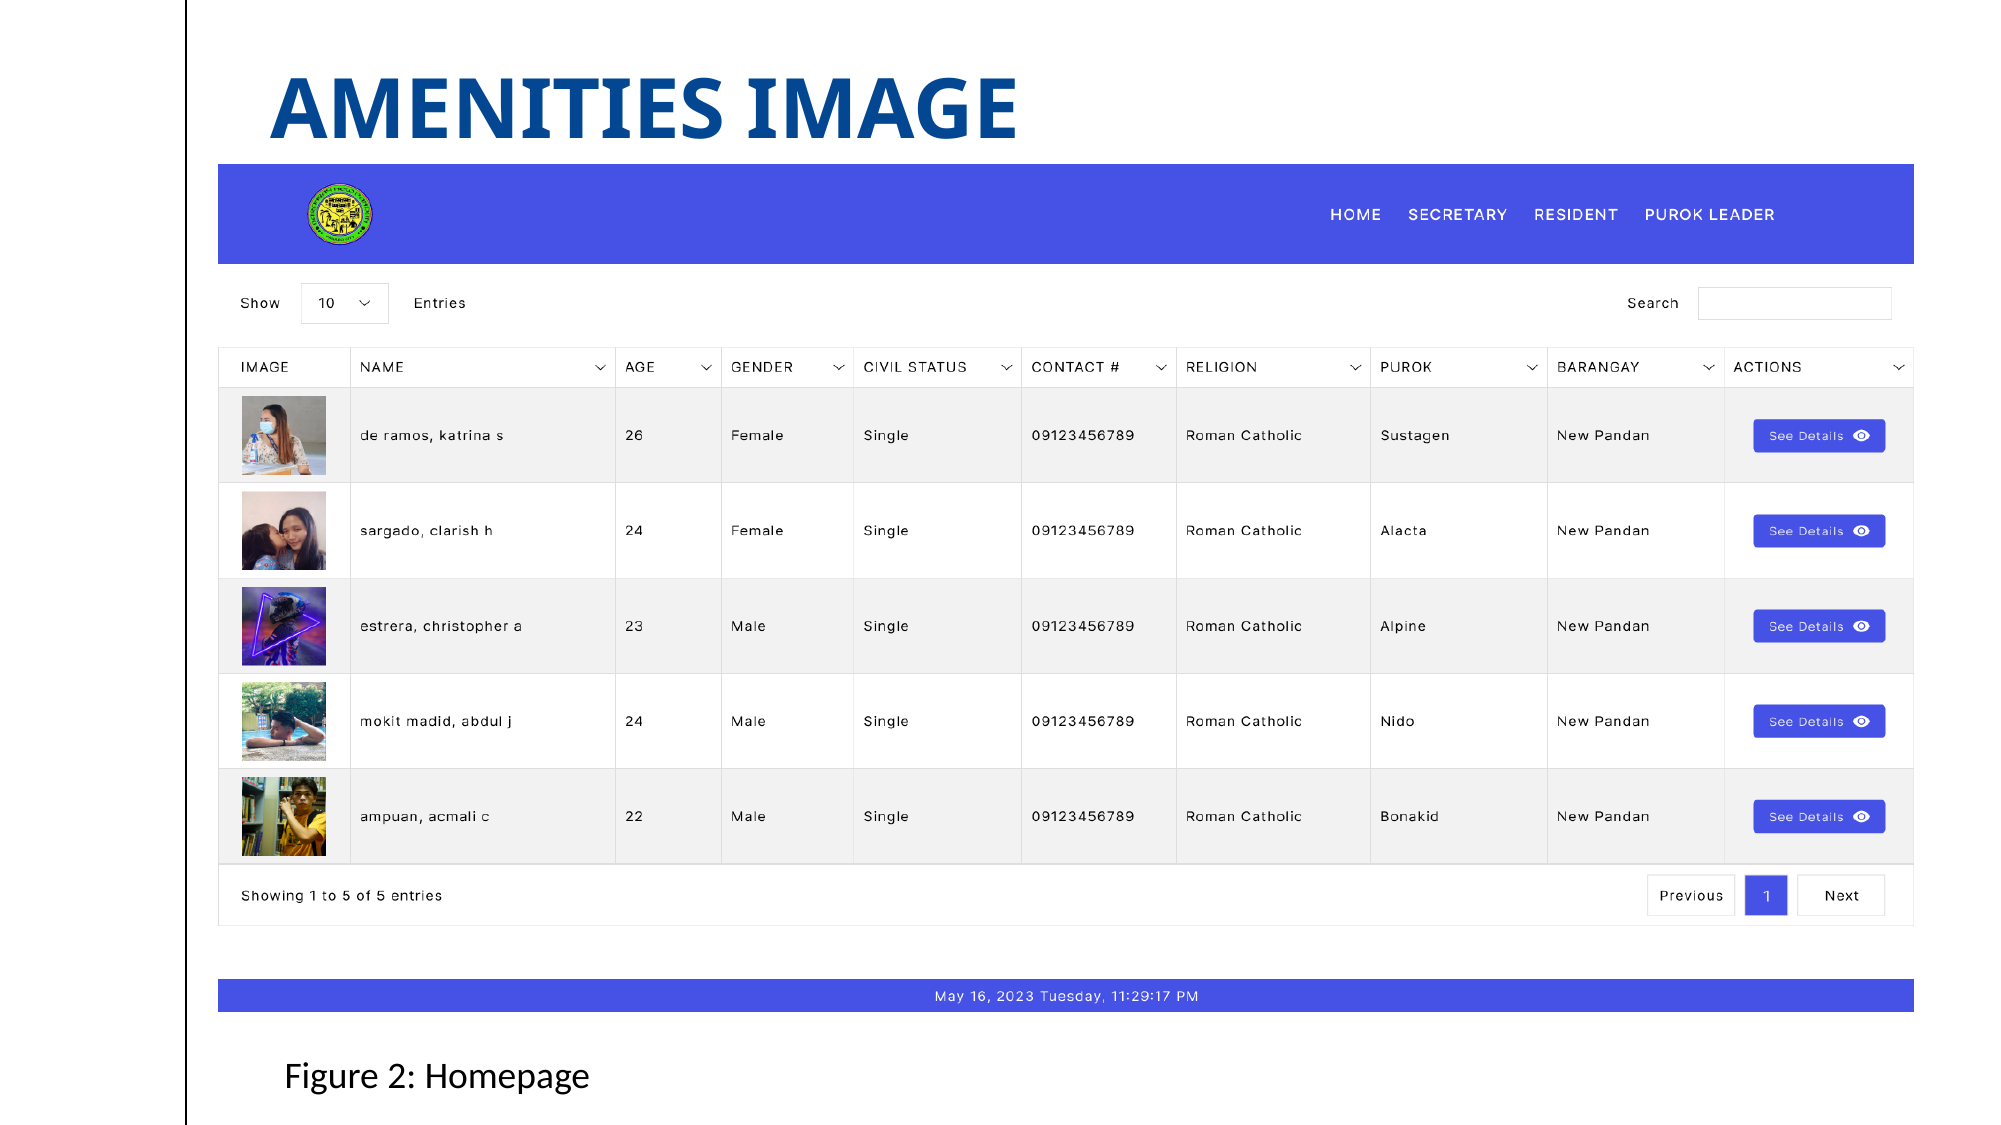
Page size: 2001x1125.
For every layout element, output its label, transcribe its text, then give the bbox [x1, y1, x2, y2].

picture [218, 164, 1914, 1012]
text_box Figure 2: Homepage [269, 1043, 888, 1104]
title Amenities image [269, 58, 1040, 164]
